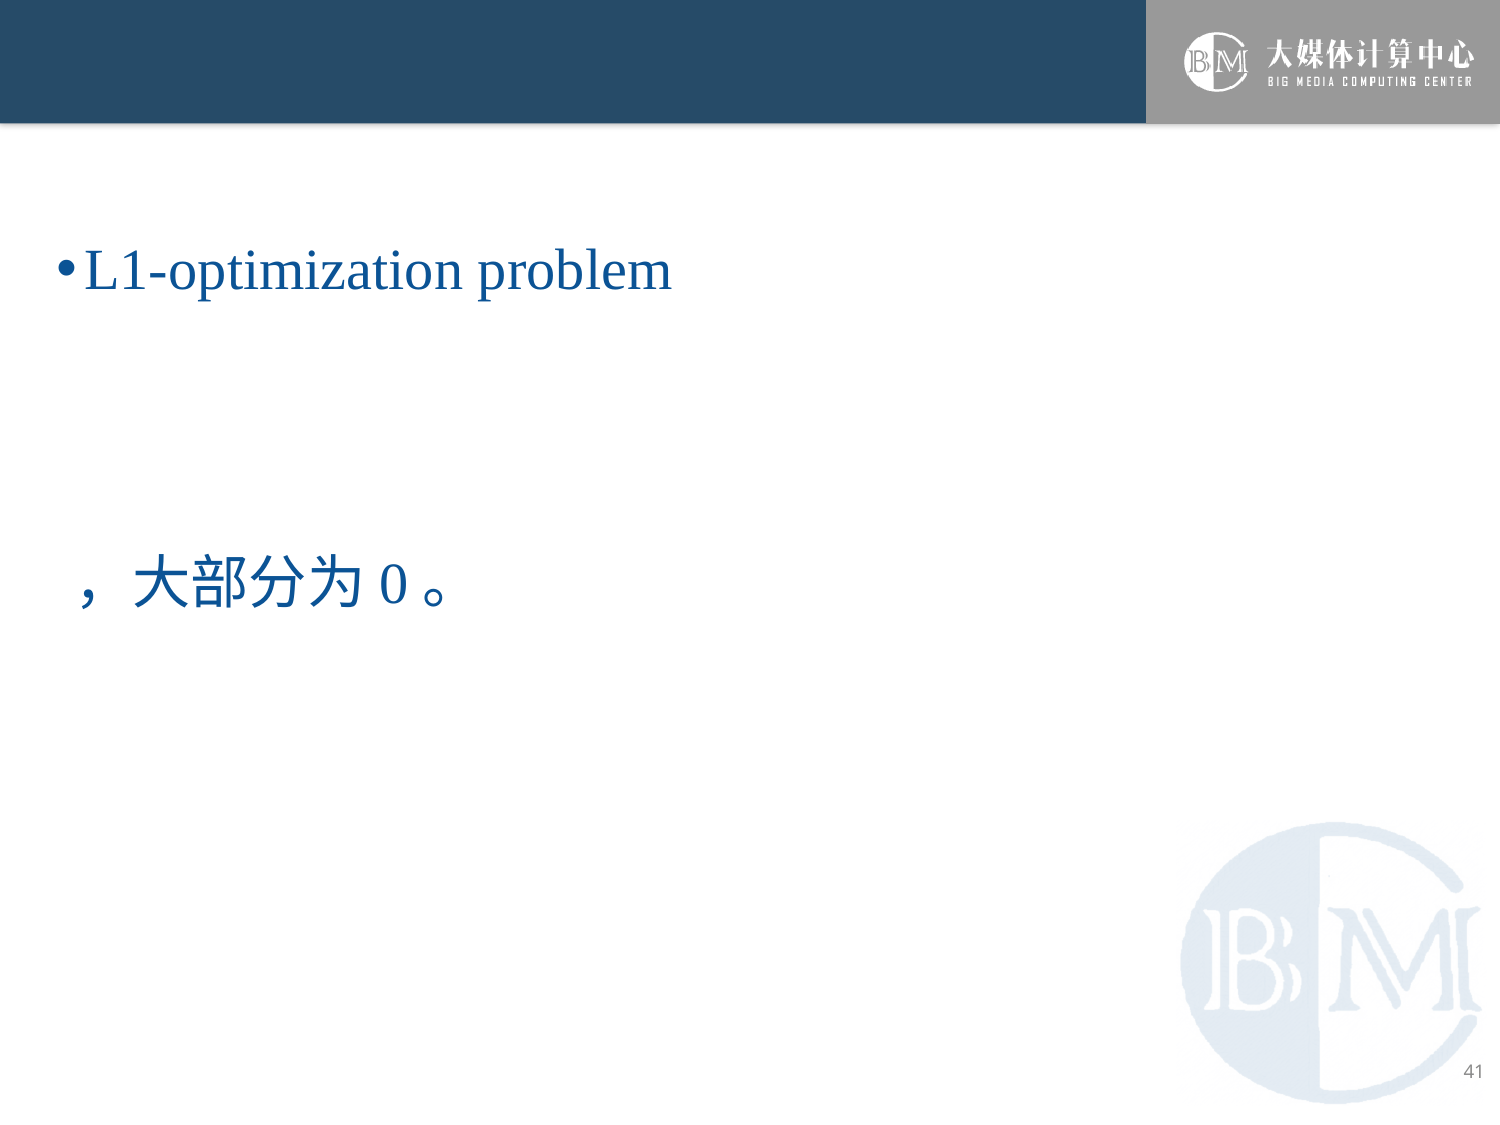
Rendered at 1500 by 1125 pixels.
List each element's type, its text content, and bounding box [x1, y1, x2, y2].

picture [1146, 0, 1500, 124]
slide_number 41 [1162, 1042, 1500, 1103]
